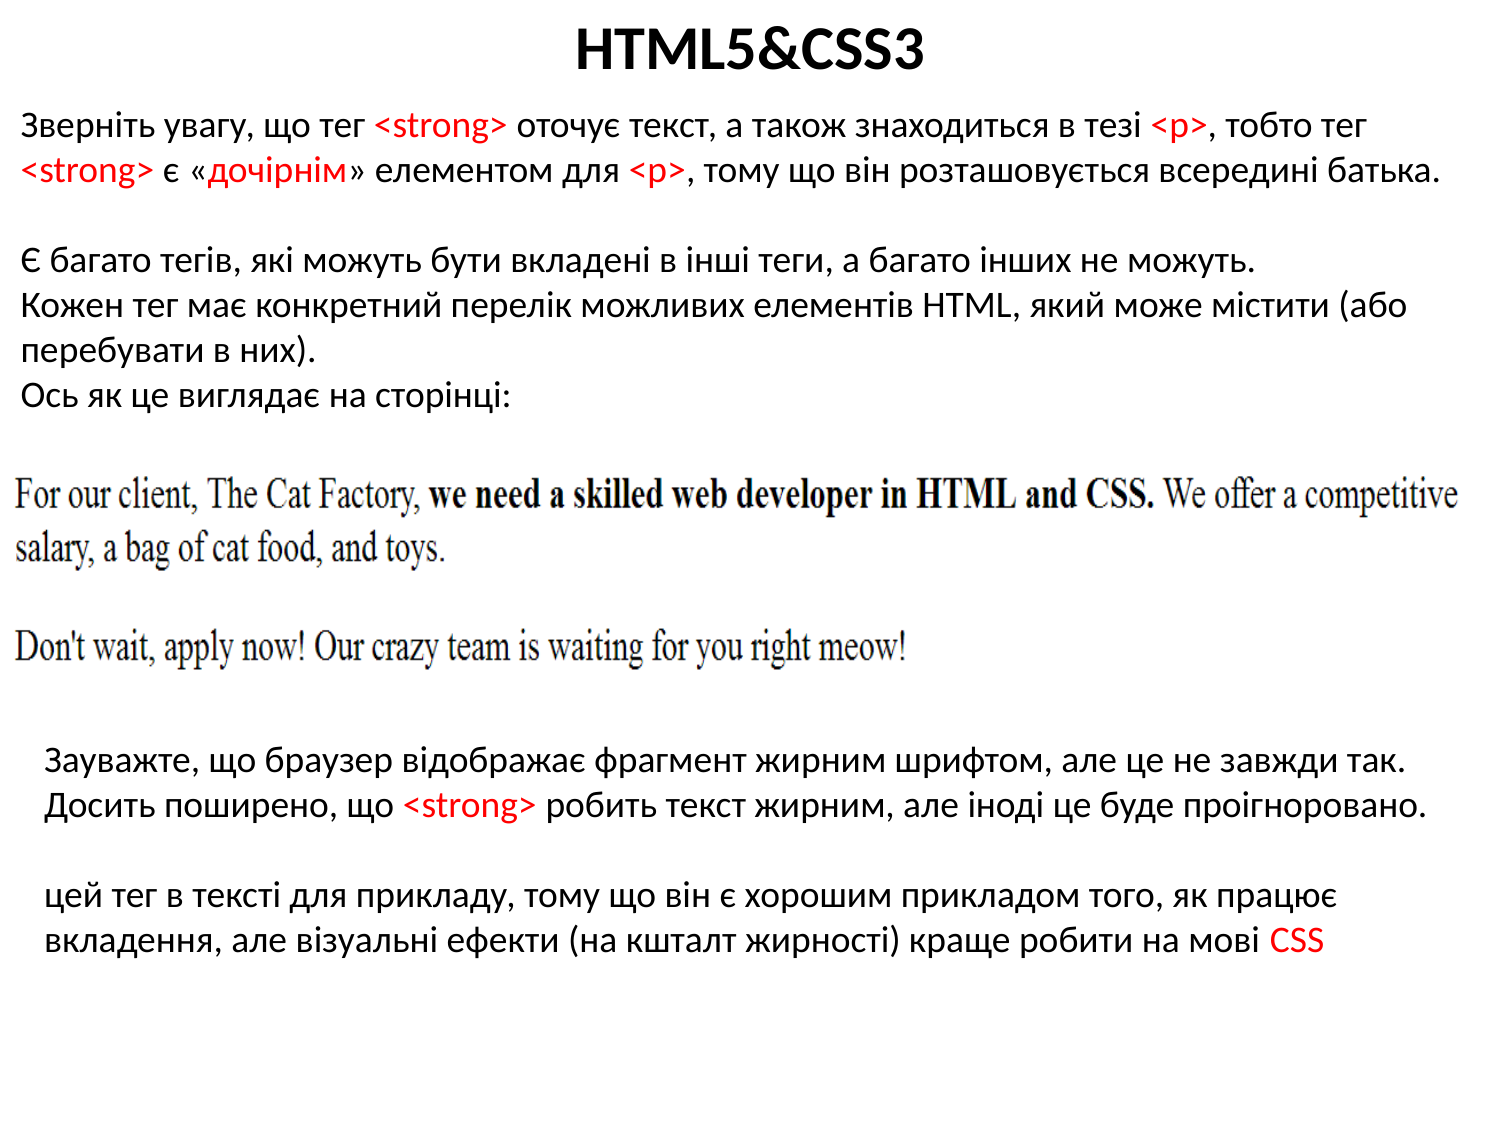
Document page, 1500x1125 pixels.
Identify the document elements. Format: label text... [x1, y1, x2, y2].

text_box Зверніть увагу, що тег <strong> оточує текст, а також знаходиться в тезі <p>, тобто тег <strong> є «дочірнім» елементом для <p>, тому що він розташовується всередині батька. Є багато тегів, які можуть бути вкладені в інші теги, а багато інших не можуть. Кожен тег має конкретний перелік можливих елементів HTML, який може містити (або перебувати в них). Ось як це виглядає на сторінці: [5, 92, 1471, 422]
picture [7, 450, 1479, 687]
title HTML5&CSS3 [0, 0, 1500, 90]
text_box Зауважте, що браузер відображає фрагмент жирним шрифтом, але це не завжди так. Досить поширено, що <strong> робить текст жирним, але іноді це буде проігноровано. цей тег в тексті для прикладу, тому що він є хорошим прикладом того, як працює вкладення, але візуальні ефекти (на кшталт жирності) краще робити на мові CSS [29, 727, 1471, 968]
